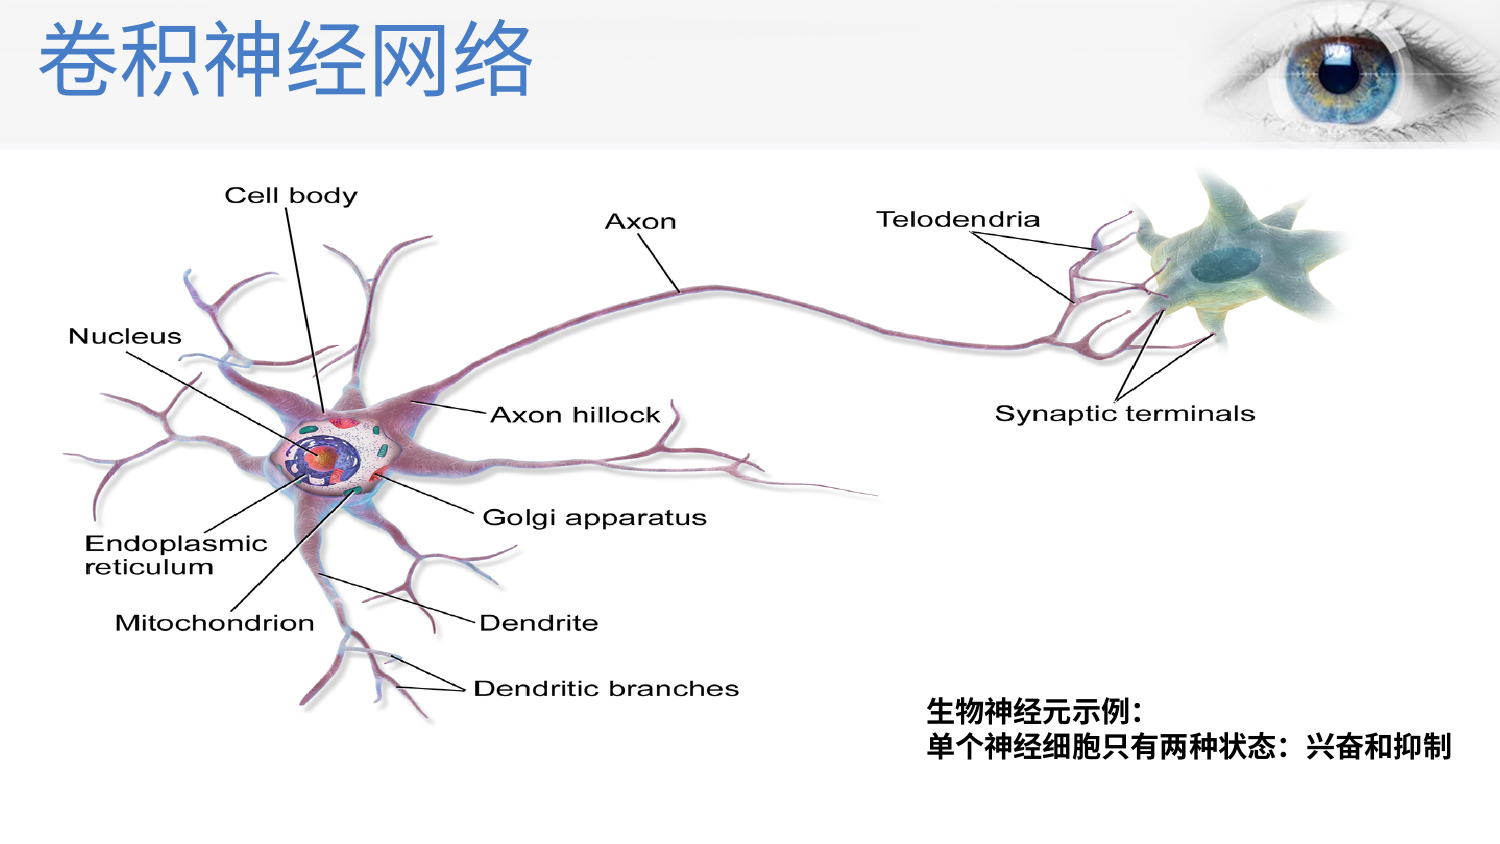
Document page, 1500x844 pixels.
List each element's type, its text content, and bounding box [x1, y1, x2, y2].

title 卷积神经网络 [21, 0, 656, 115]
picture [0, 0, 1500, 844]
text_box 生物神经元示例： 单个神经细胞只有两种状态：兴奋和抑制 [911, 703, 1500, 754]
